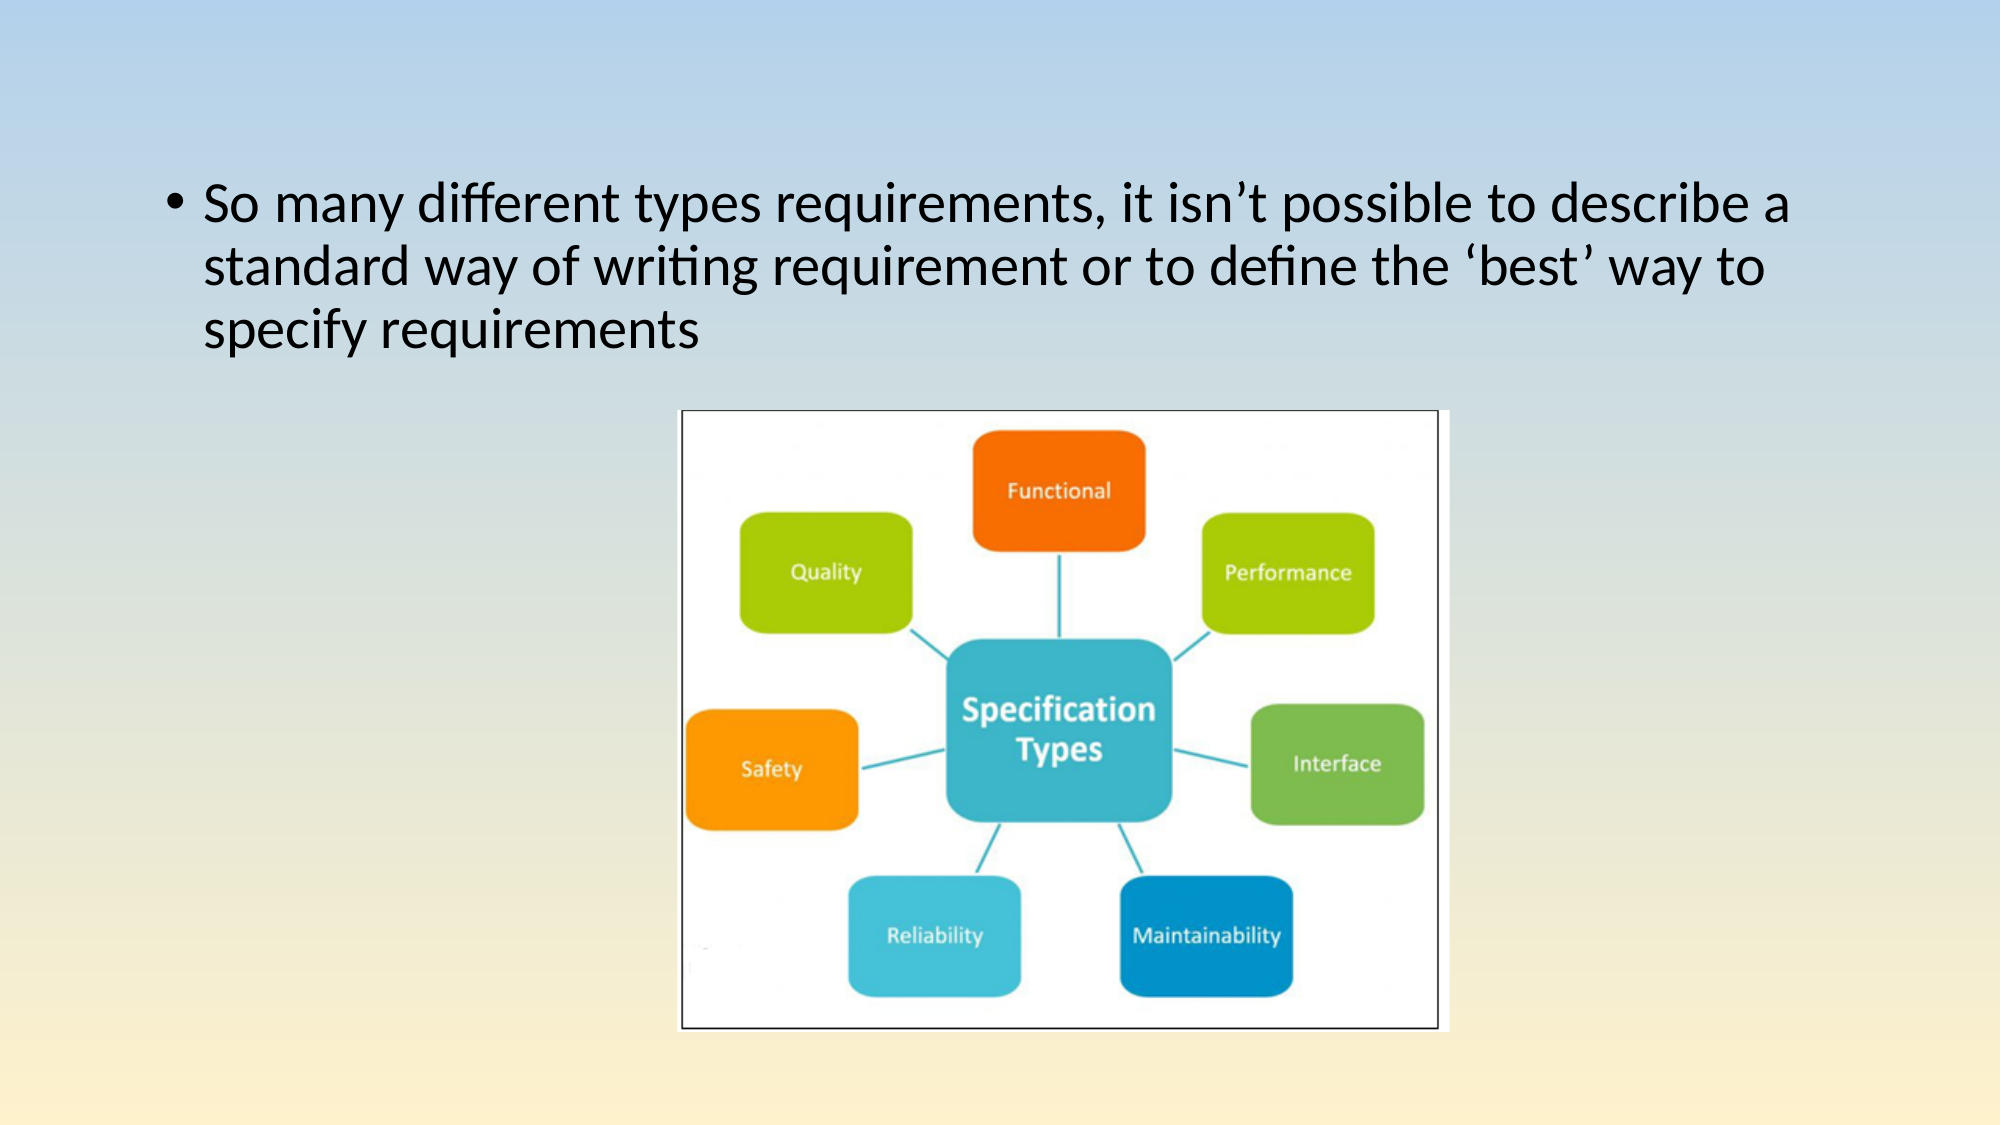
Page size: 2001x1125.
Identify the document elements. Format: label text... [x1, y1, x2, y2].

picture [677, 409, 1450, 1032]
list So many different types requirements, it isn’t possible to describe a standard way of writing requirement or to define the ‘best’ way to specify requirements [150, 164, 1876, 879]
